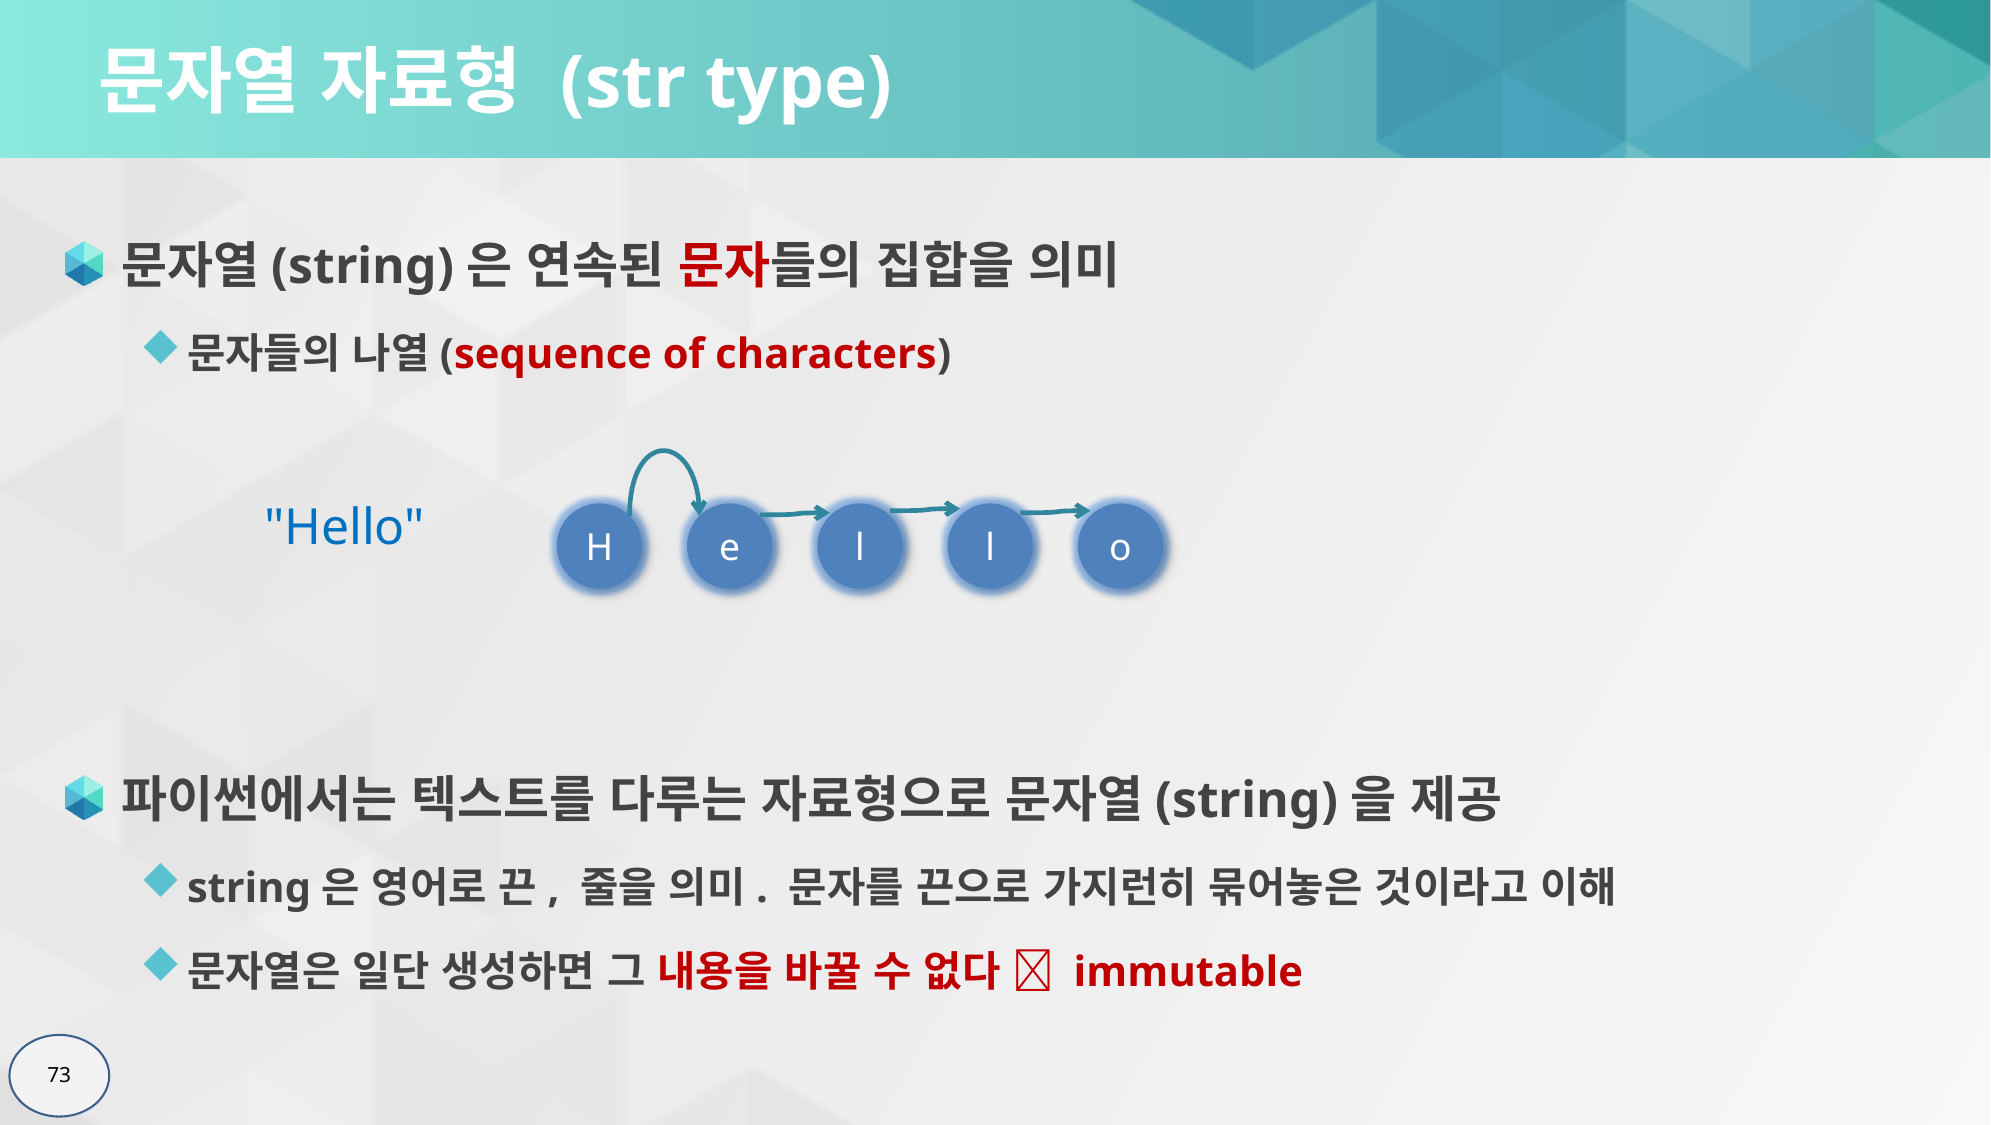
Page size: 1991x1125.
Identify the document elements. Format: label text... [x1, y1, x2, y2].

text_box l [815, 501, 905, 591]
list 문자열(string)은 연속된 문자들의 집합을 의미 문자들의 나열(sequence of characters) 파이썬에서는 텍스트를 다루는 자료형으로 문자열(string)을 제공 string은 영어로 끈, 줄을 의미. 문자를 끈으로 가지런히 묶어놓은 것이라고 이해 문자열은 일단 생성하면 그 내용을 바꿀 수 없다  immutable [50, 196, 1929, 1079]
title 문자열 자료형 (str type) [83, 0, 1681, 158]
text_box e [684, 501, 775, 591]
picture [0, 0, 1991, 1125]
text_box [793, 478, 797, 550]
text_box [923, 474, 927, 545]
text_box "Hello" [249, 487, 440, 562]
text_box o [1075, 501, 1166, 591]
text_box H [554, 501, 645, 591]
text_box l [945, 501, 1035, 591]
